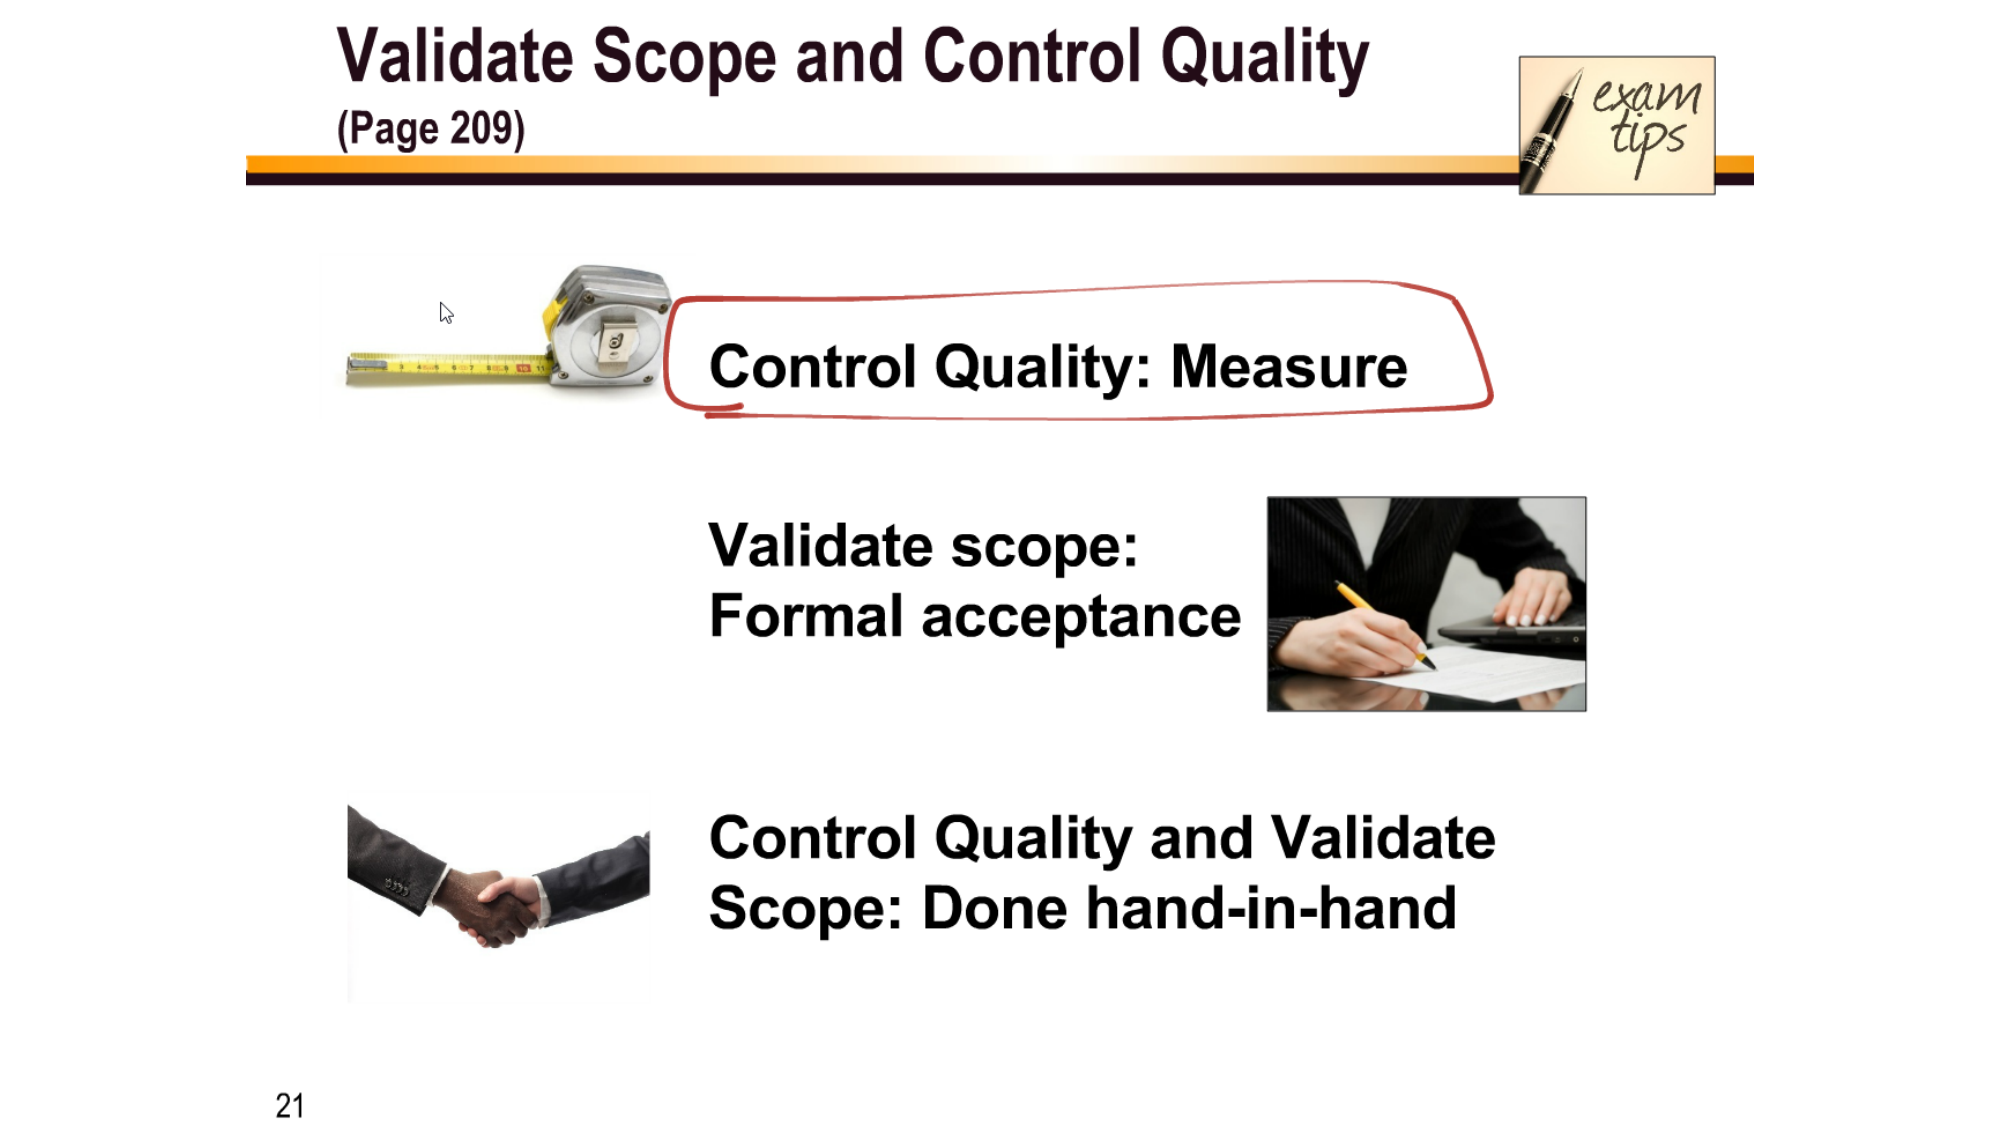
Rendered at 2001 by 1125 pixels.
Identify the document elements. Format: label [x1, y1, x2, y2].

picture [246, 0, 1754, 1125]
